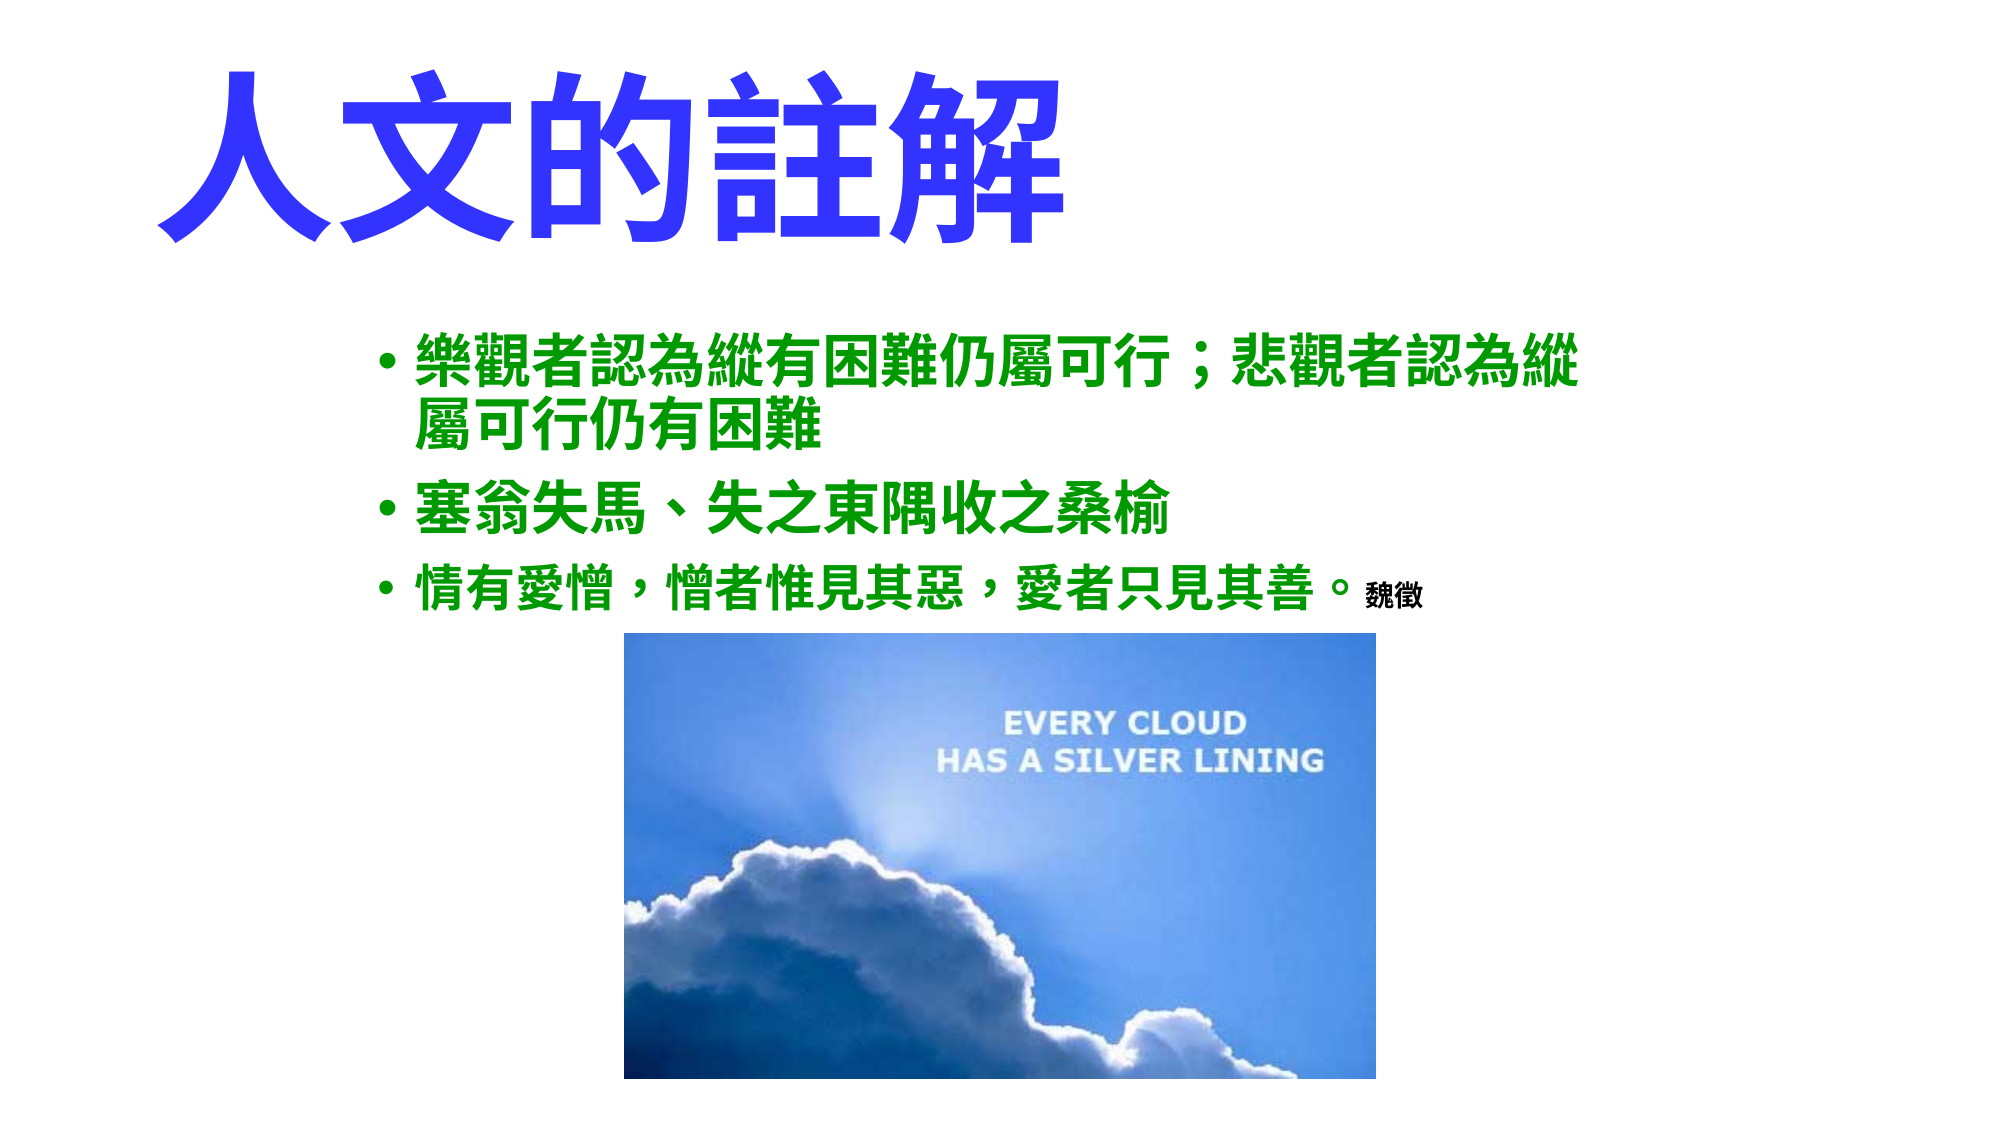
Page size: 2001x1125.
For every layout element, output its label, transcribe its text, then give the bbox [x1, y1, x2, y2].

title 人文的註解 [137, 59, 1863, 278]
list 樂觀者認為縱有困難仍屬可行；悲觀者認為縱屬可行仍有困難 塞翁失馬、失之東隅收之桑榆 情有愛憎，憎者惟見其惡，愛者只見其善。魏徵 [362, 324, 1615, 1000]
picture [624, 633, 1376, 1079]
